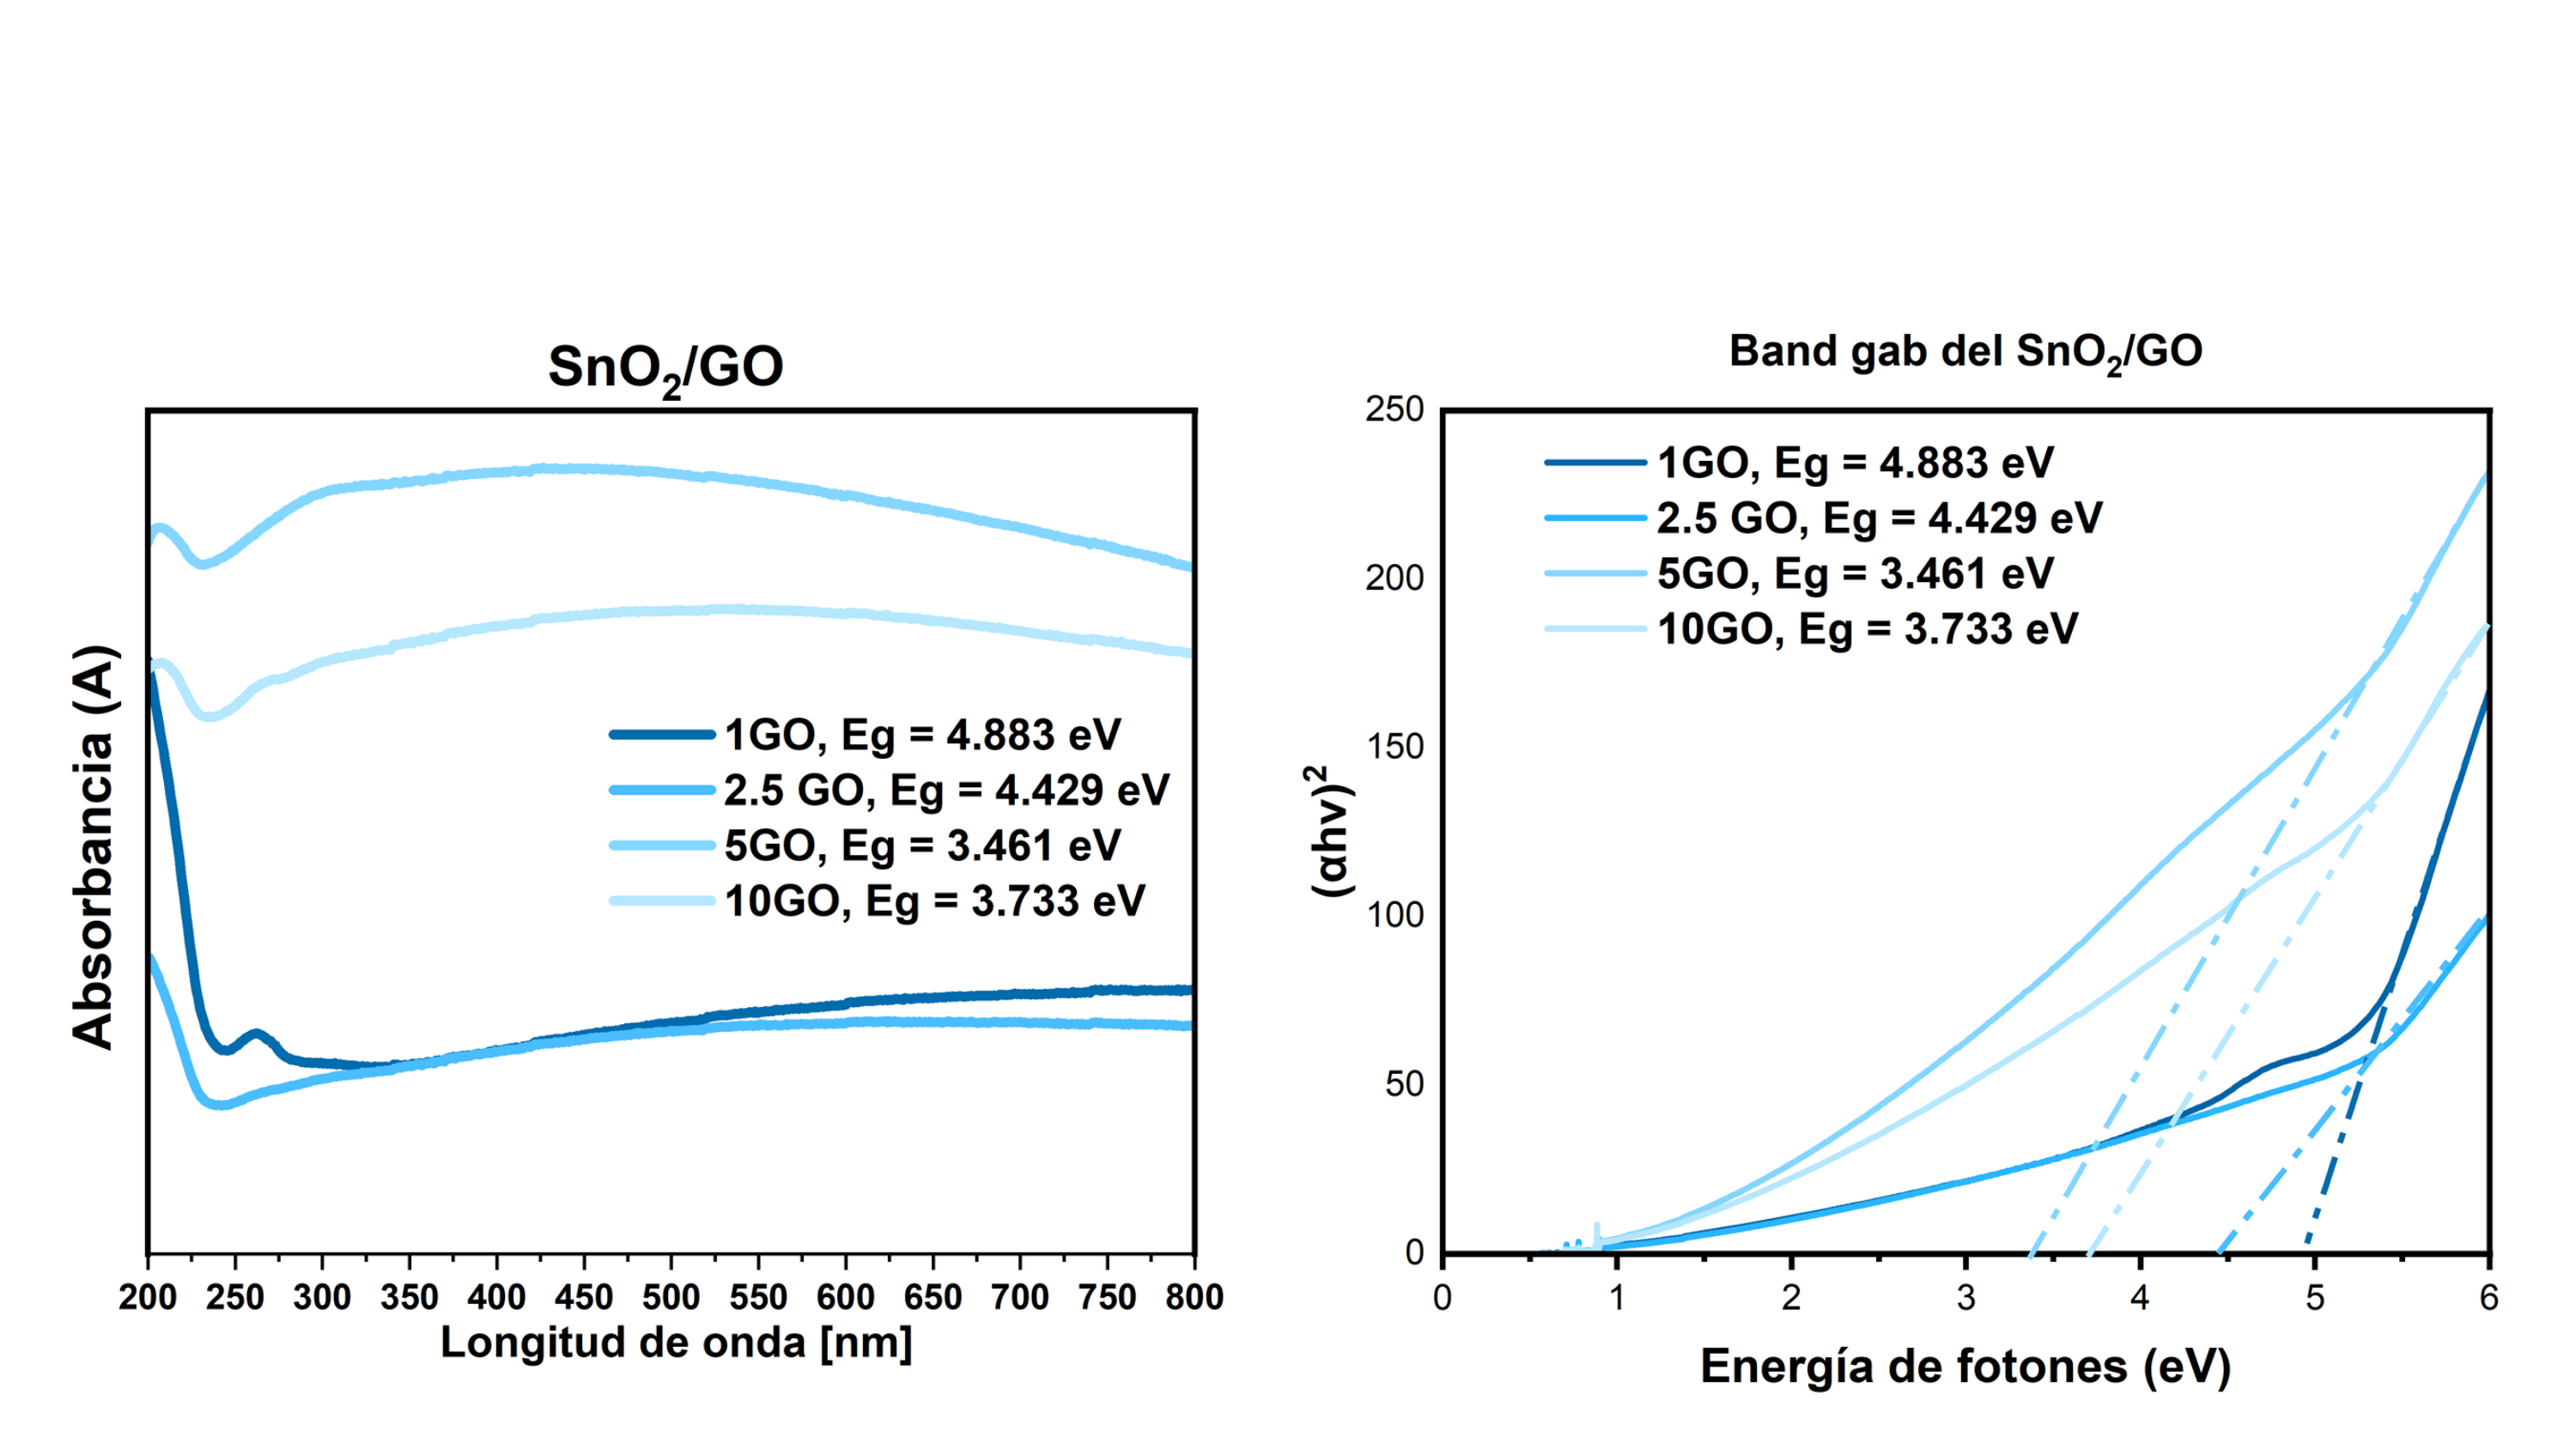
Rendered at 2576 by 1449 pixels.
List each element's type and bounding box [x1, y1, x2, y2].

text_box [0, 274, 2576, 1449]
